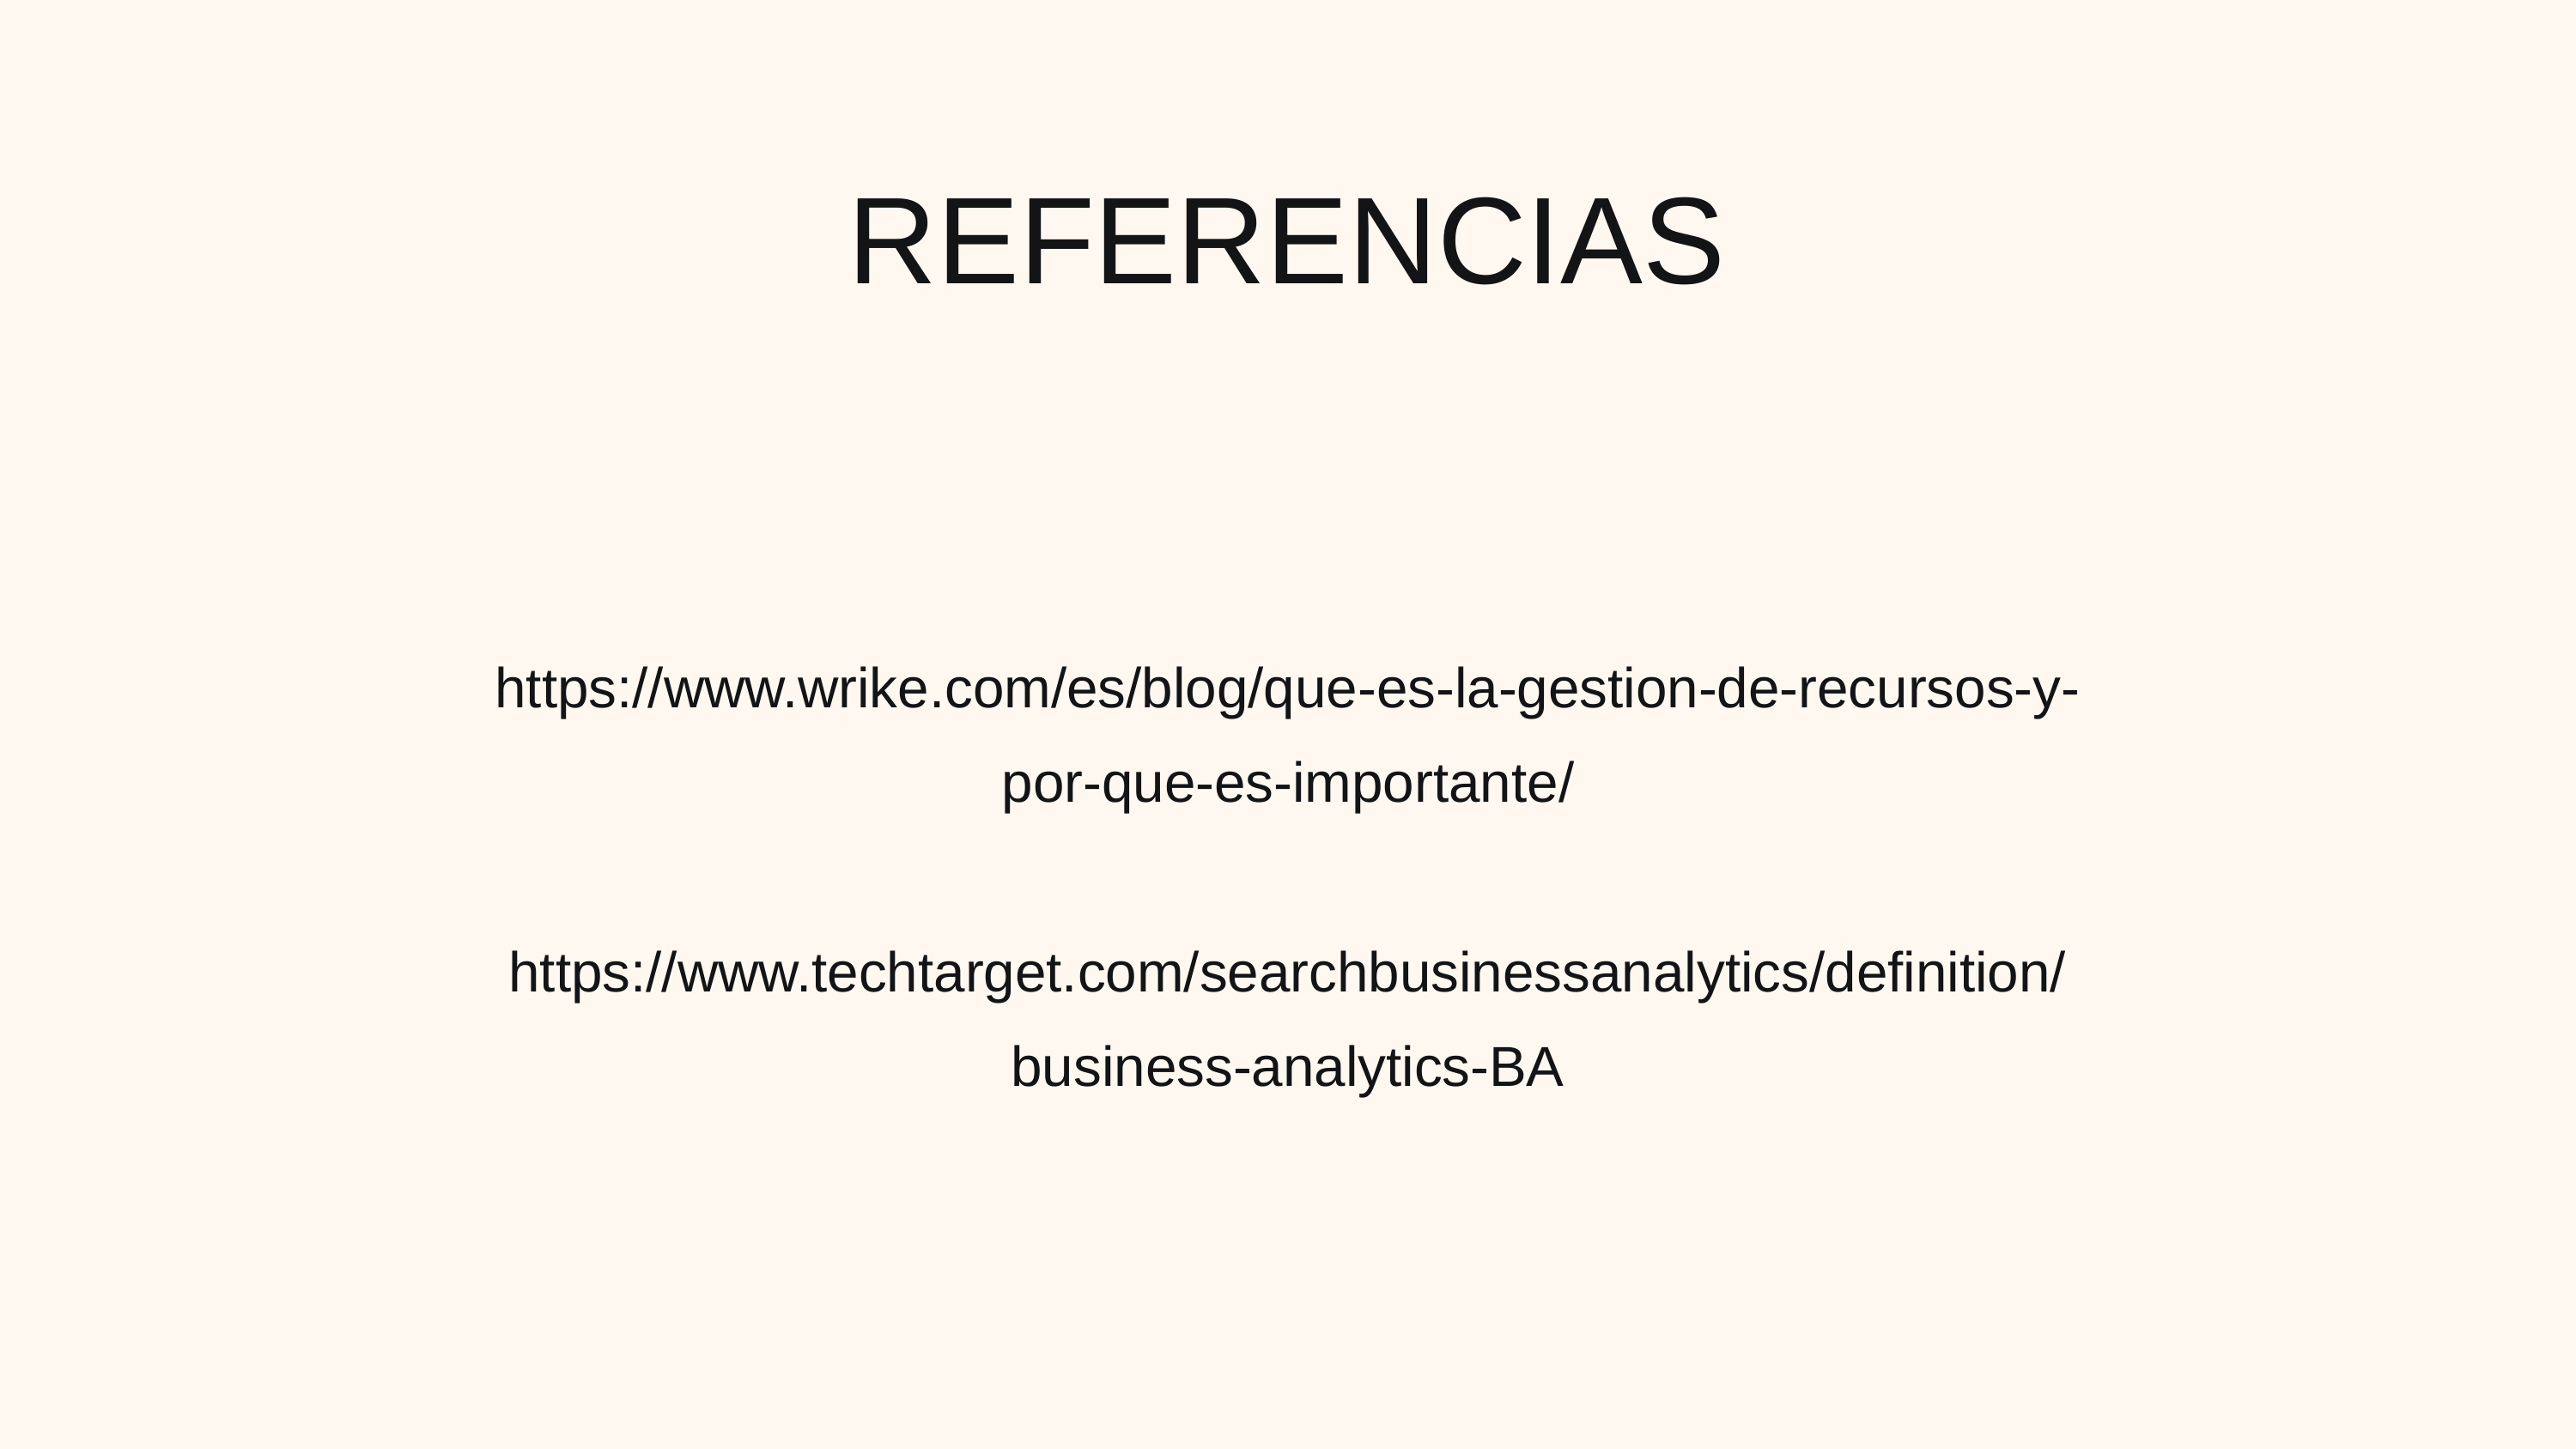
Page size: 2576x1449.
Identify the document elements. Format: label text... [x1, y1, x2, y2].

text_box REFERENCIAS [353, 141, 2256, 308]
text_box https://www.wrike.com/es/blog/que-es-la-gestion-de-recursos-y-por-que-es-importante/ https://www.techtarget.com/searchbusinessanalytics/definition/business-analytics-BA [481, 624, 2095, 1098]
